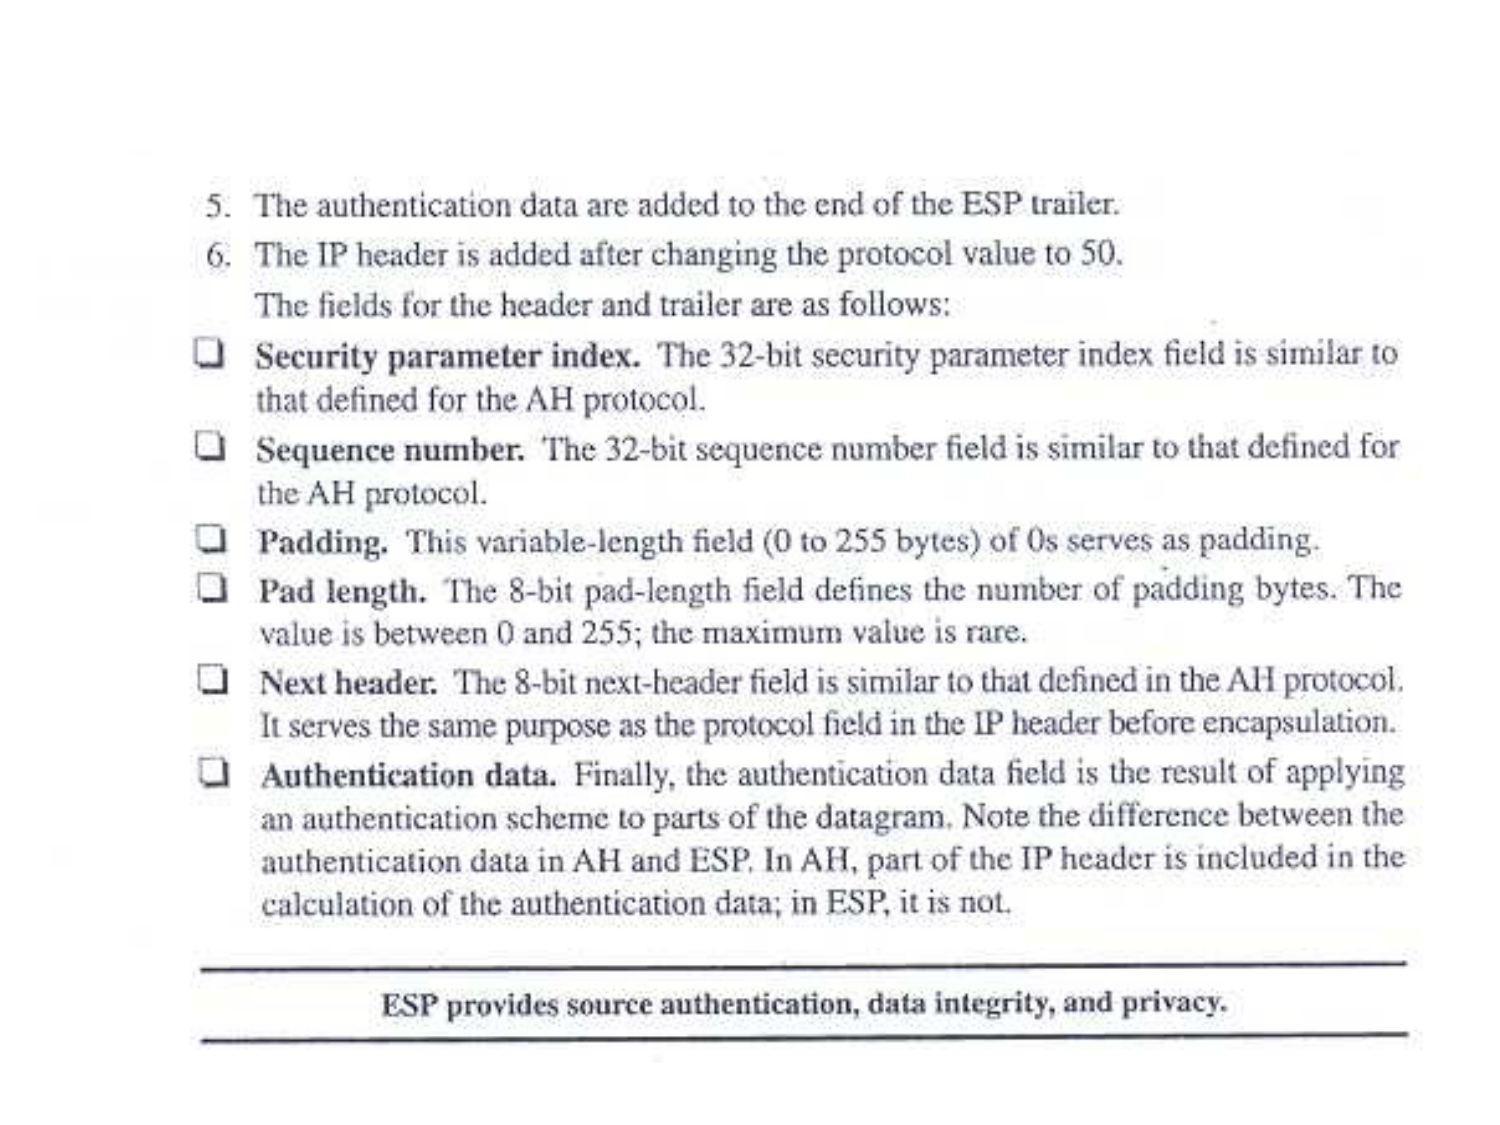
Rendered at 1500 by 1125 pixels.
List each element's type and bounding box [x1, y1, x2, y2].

picture [37, 149, 1438, 1063]
